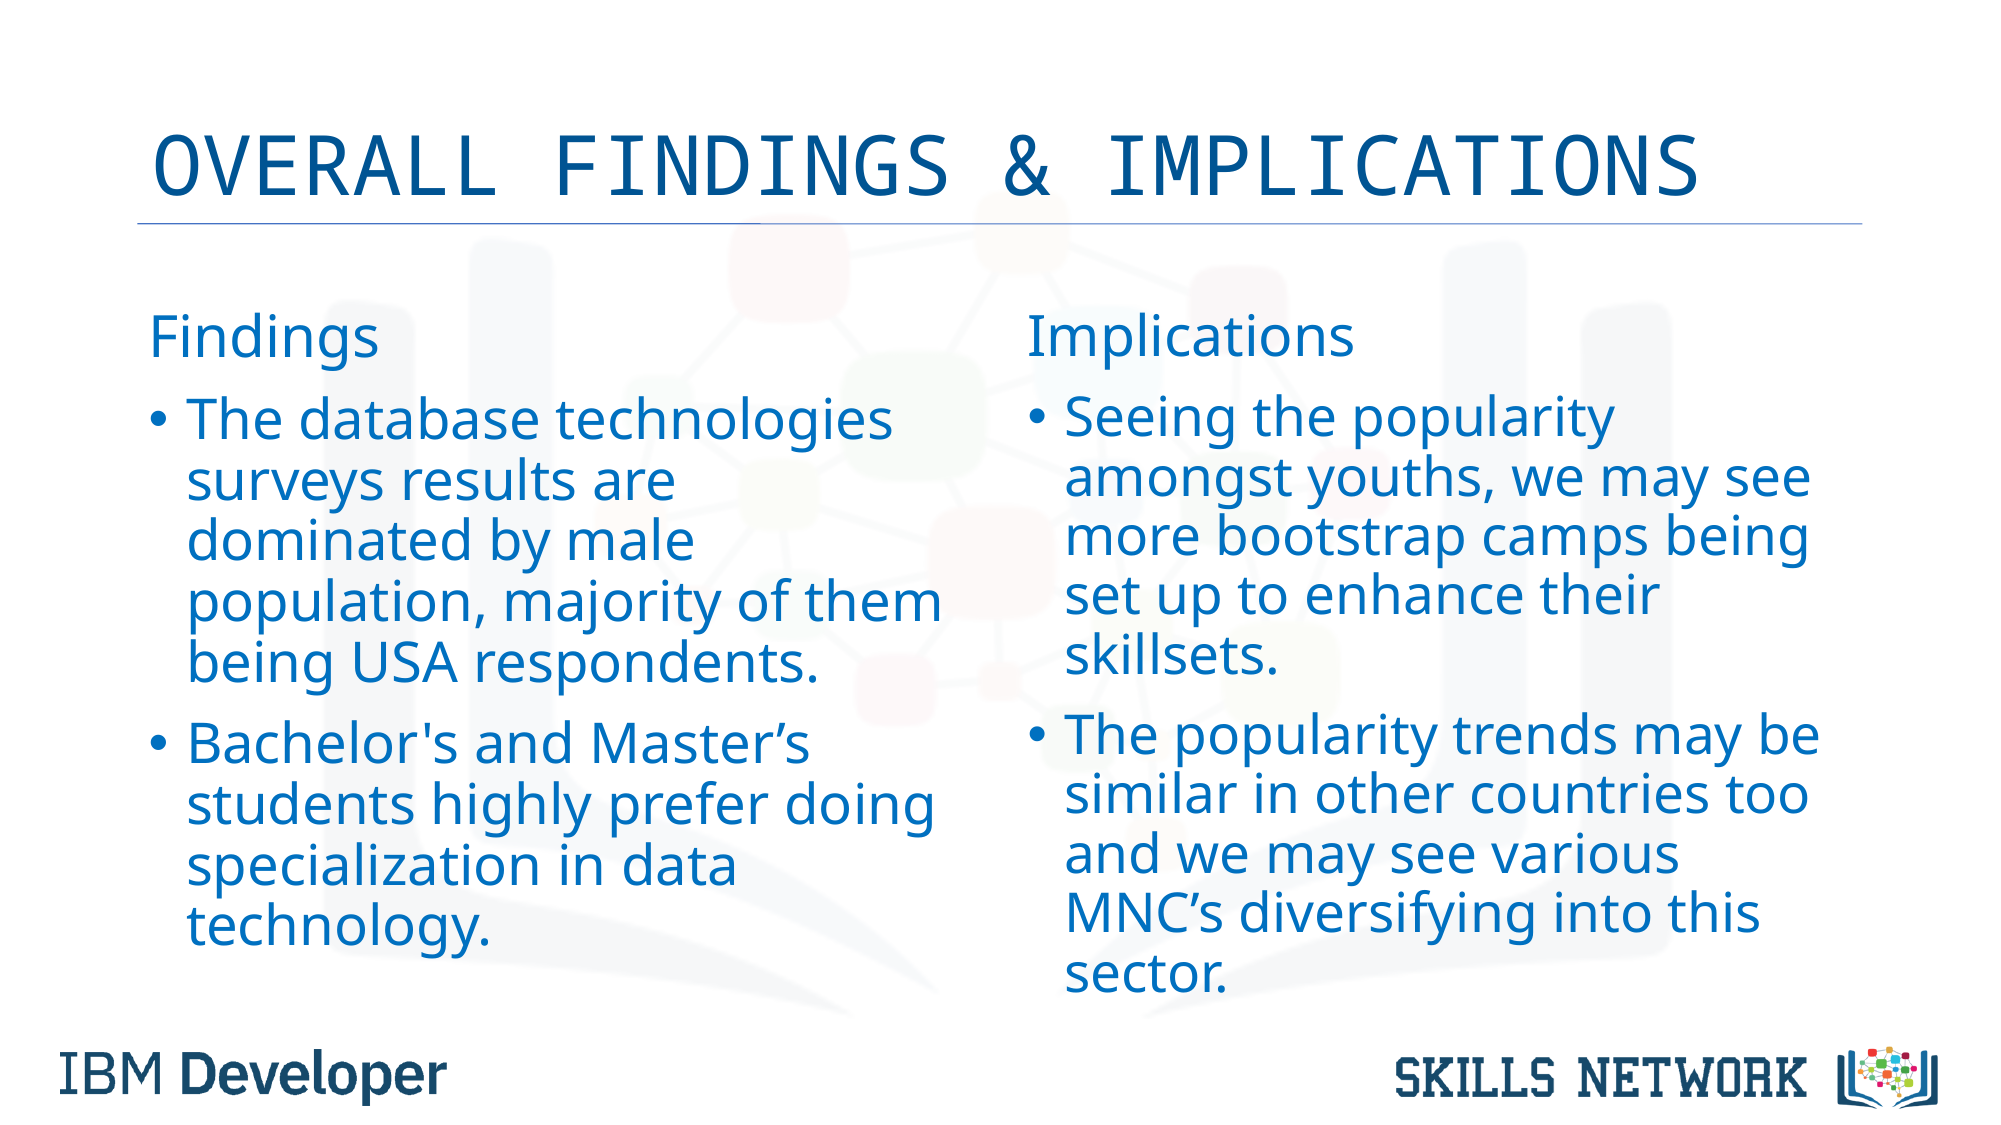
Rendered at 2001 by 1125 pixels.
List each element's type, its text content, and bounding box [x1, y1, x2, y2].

title OVERALL FINDINGS & IMPLICATIONS [137, 59, 1863, 278]
picture [1390, 1045, 1945, 1111]
picture [55, 1045, 459, 1108]
list Implications Seeing the popularity amongst youths, we may see more bootstrap camps being set up to enhance their skillsets. The popularity trends may be similar in other countries too and we may see various MNC’s diversifying into this sector. [1012, 299, 1863, 1014]
list Findings The database technologies surveys results are dominated by male population, majority of them being USA respondents. Bachelor's and Master’s students highly prefer doing specialization in data technology. [133, 299, 984, 1014]
